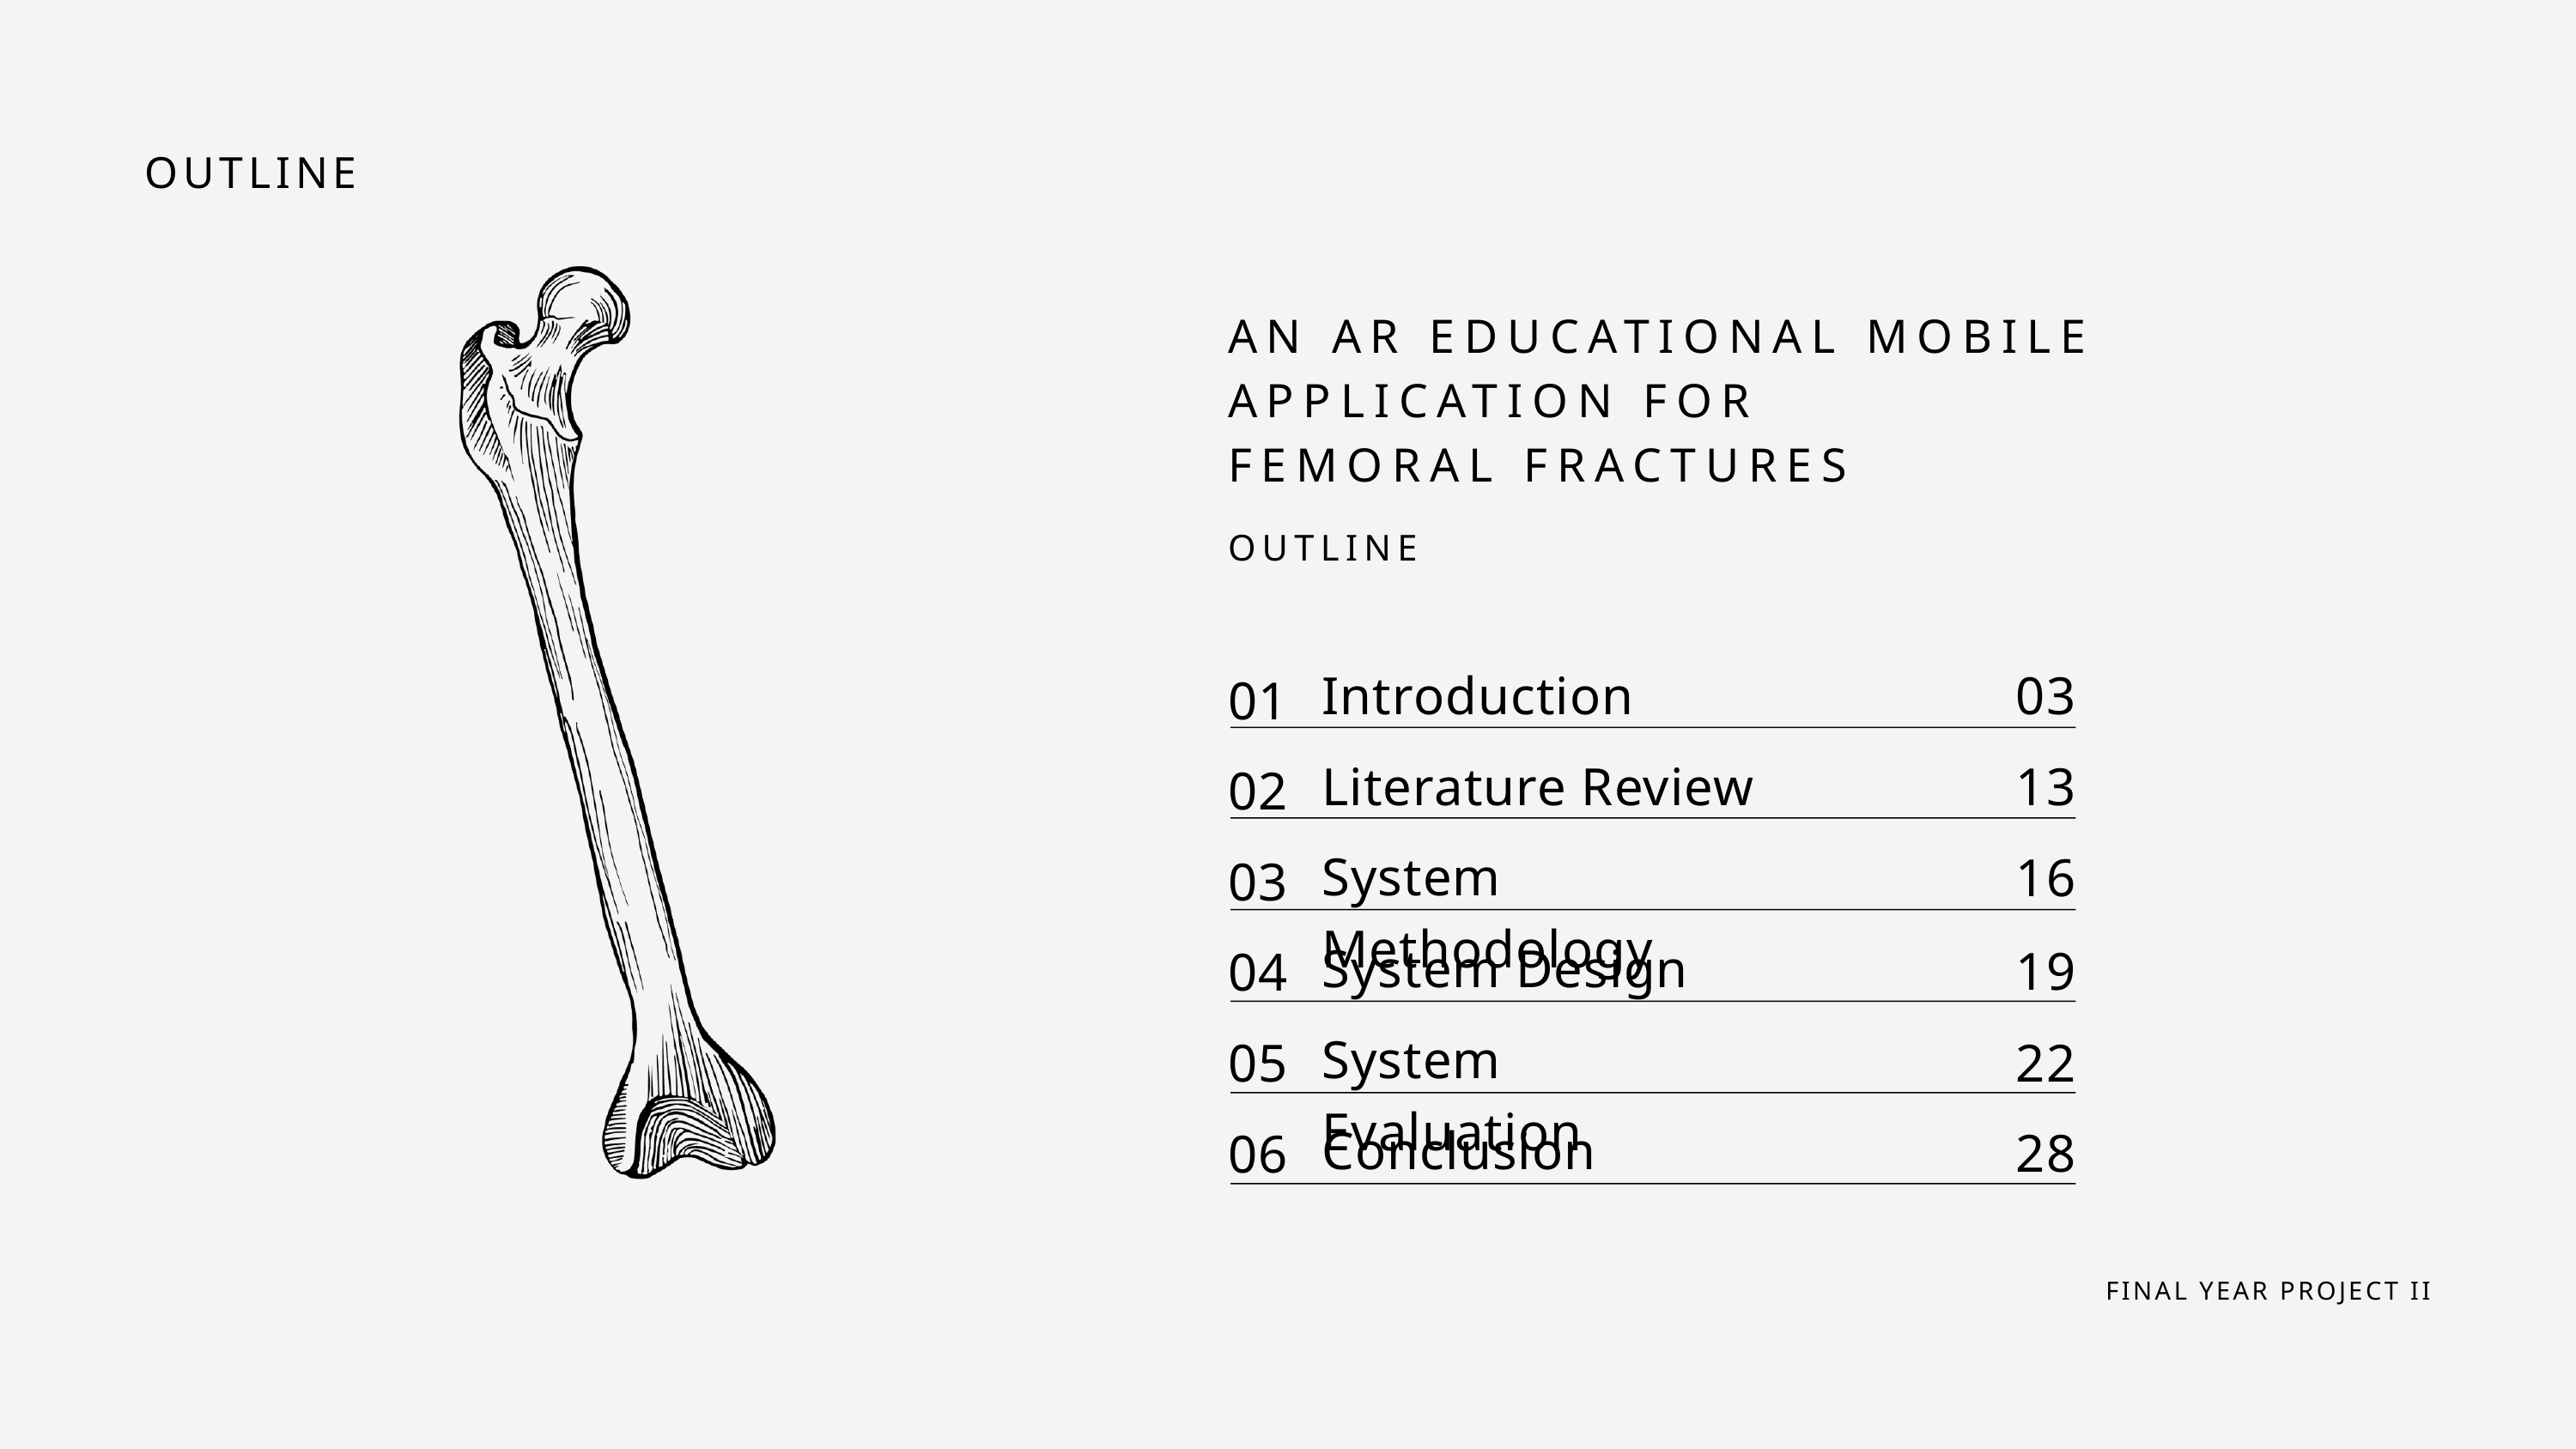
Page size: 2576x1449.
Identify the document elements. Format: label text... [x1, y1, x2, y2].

text_box 19 [2005, 928, 2076, 1001]
text_box 03 [1227, 839, 1320, 912]
picture [387, 254, 843, 1203]
text_box System Methodology [1321, 834, 1768, 925]
text_box 22 [2005, 1020, 2076, 1092]
text_box 04 [1227, 930, 1320, 1002]
text_box System Evaluation [1321, 1016, 1727, 1161]
text_box 05 [1227, 1020, 1320, 1092]
text_box Literature Review [1321, 743, 1850, 816]
text_box System Design [1321, 925, 1799, 998]
text_box 13 [2005, 743, 2076, 816]
text_box Introduction [1321, 652, 1788, 725]
text_box 28 [2005, 1111, 2076, 1183]
text_box Conclusion [1321, 1107, 1648, 1180]
text_box 16 [2005, 834, 2076, 907]
text_box 03 [2005, 652, 2076, 725]
text_box FINAL YEAR PROJECT II [1824, 1270, 2432, 1306]
text_box OUTLINE [144, 136, 752, 197]
text_box 02 [1227, 748, 1320, 821]
text_box 01 [1227, 658, 1320, 731]
text_box 06 [1227, 1111, 1320, 1183]
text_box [1227, 297, 2125, 566]
